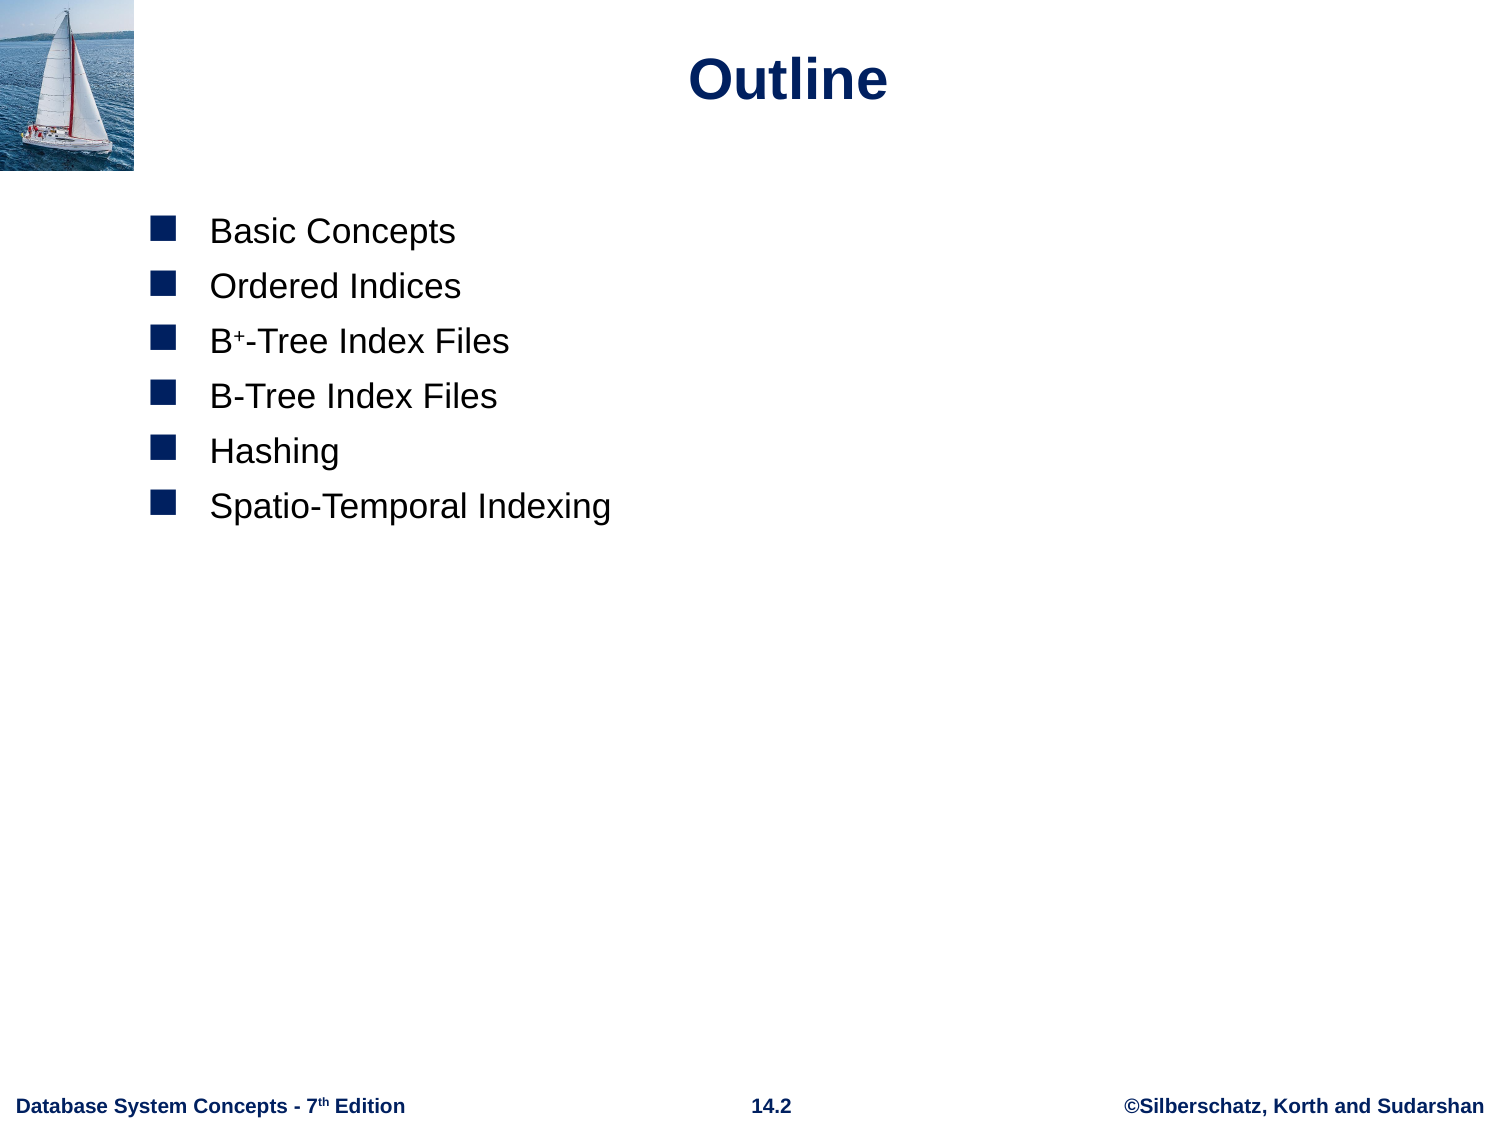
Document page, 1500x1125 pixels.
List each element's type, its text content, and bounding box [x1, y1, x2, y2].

list Basic Concepts Ordered Indices B+-Tree Index Files B-Tree Index Files Hashing Spatio-Temporal Indexing [138, 200, 1421, 835]
picture [0, 0, 134, 171]
title Outline [125, 18, 1452, 120]
